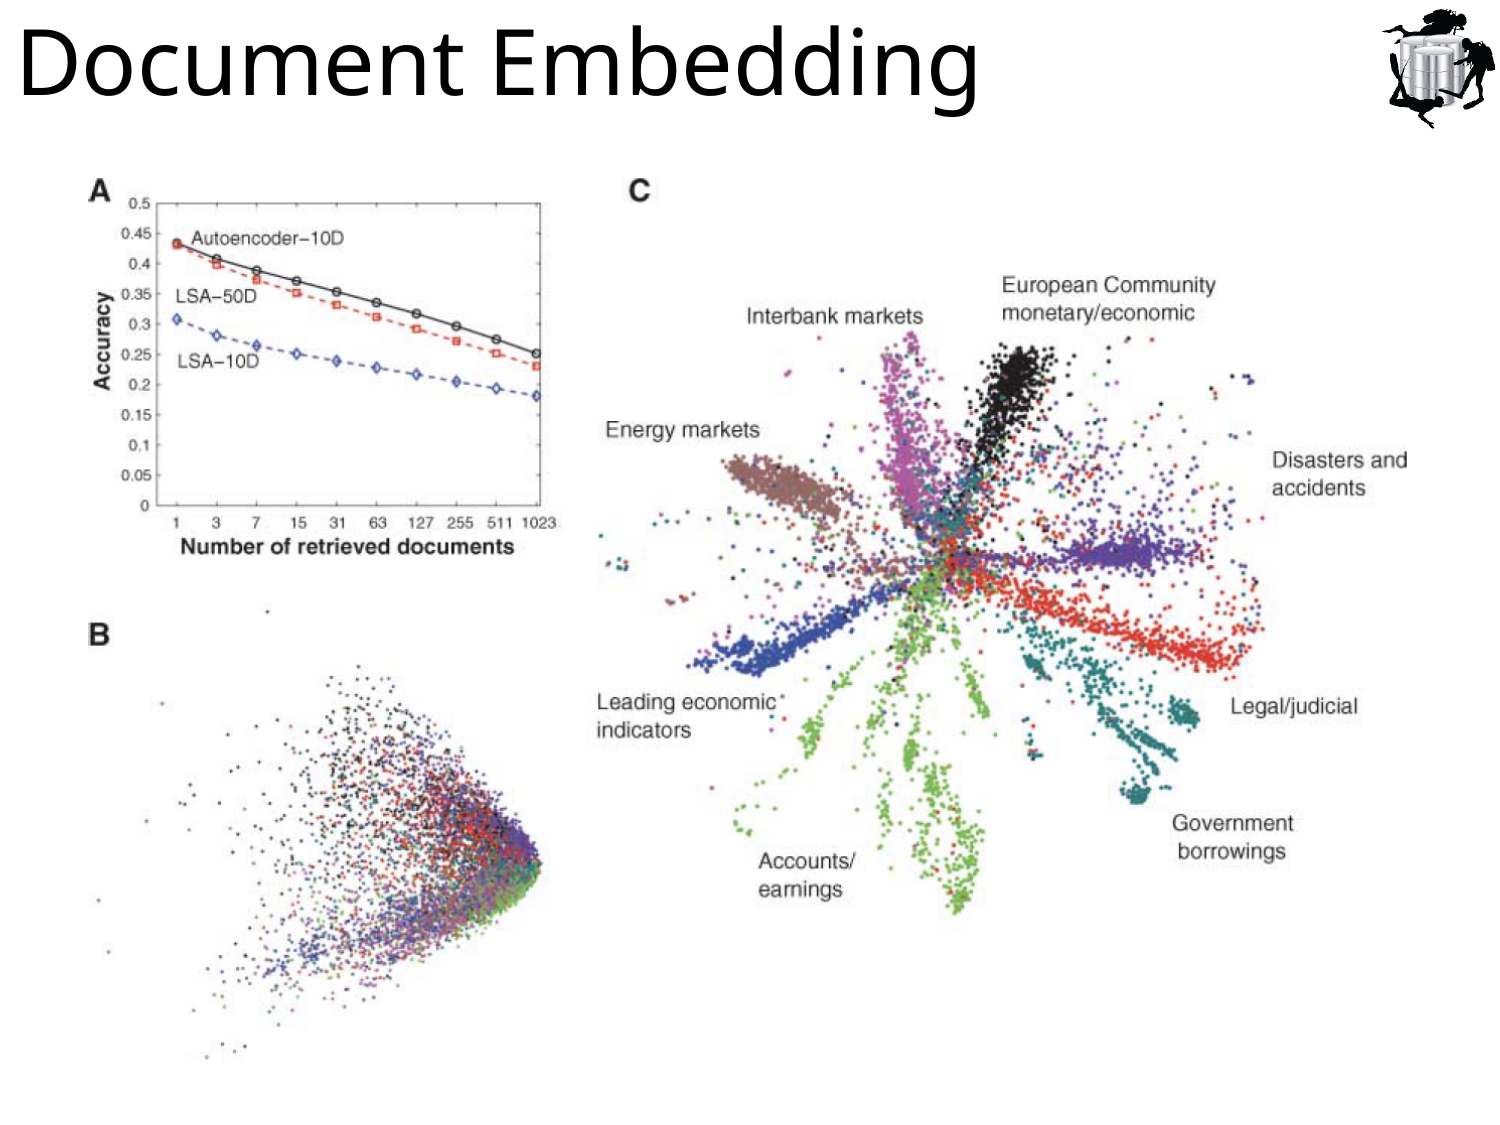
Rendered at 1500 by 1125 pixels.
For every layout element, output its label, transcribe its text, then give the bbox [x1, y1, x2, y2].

picture [78, 145, 1455, 1084]
picture [1377, 5, 1498, 131]
title Document Embedding [0, 0, 1377, 131]
